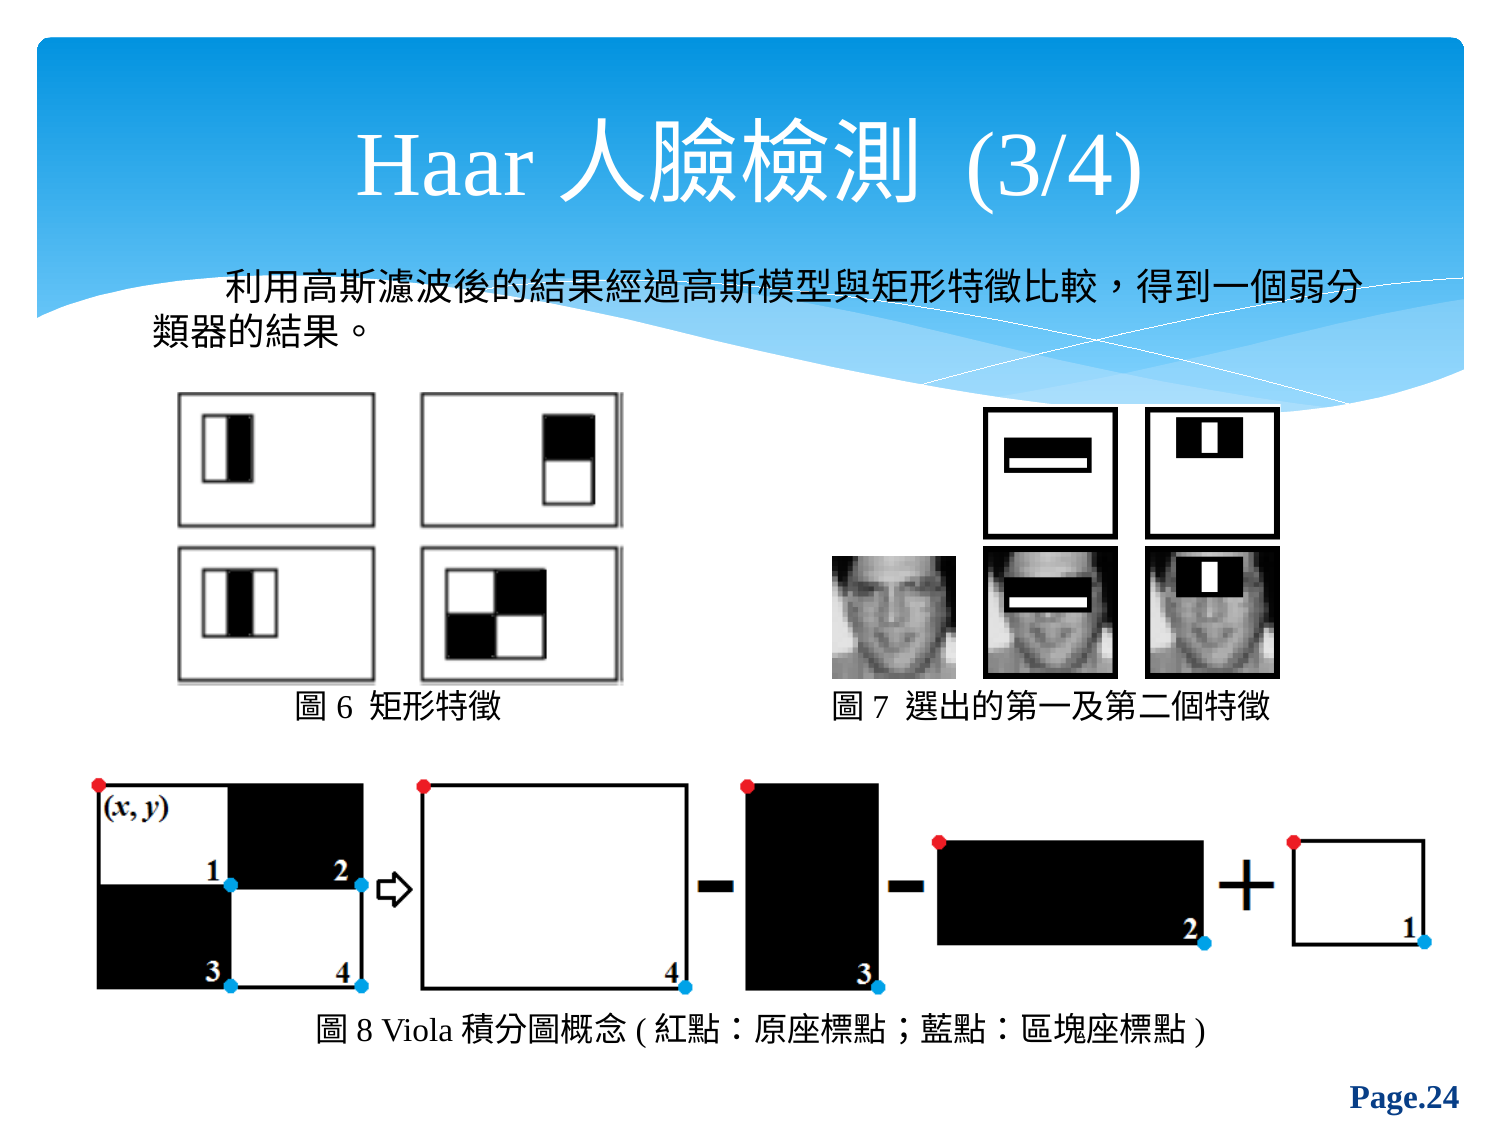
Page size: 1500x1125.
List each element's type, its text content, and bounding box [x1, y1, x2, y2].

picture [83, 764, 1437, 1006]
picture [829, 404, 1281, 679]
text_box 利用高斯濾波後的結果經過高斯模型與矩形特徵比較，得到一個弱分類器的結果。 [138, 255, 1379, 361]
text_box 圖6 矩形特徵 [177, 699, 620, 733]
title Haar人臉檢測 (3/4) [75, 55, 1425, 261]
slide_number Page.24 [1309, 1065, 1500, 1125]
text_box 圖8 Viola積分圖概念(紅點：原座標點；藍點：區塊座標點) [84, 1013, 1437, 1056]
picture [177, 392, 629, 691]
text_box 圖7 選出的第一及第二個特徵 [809, 678, 1294, 733]
